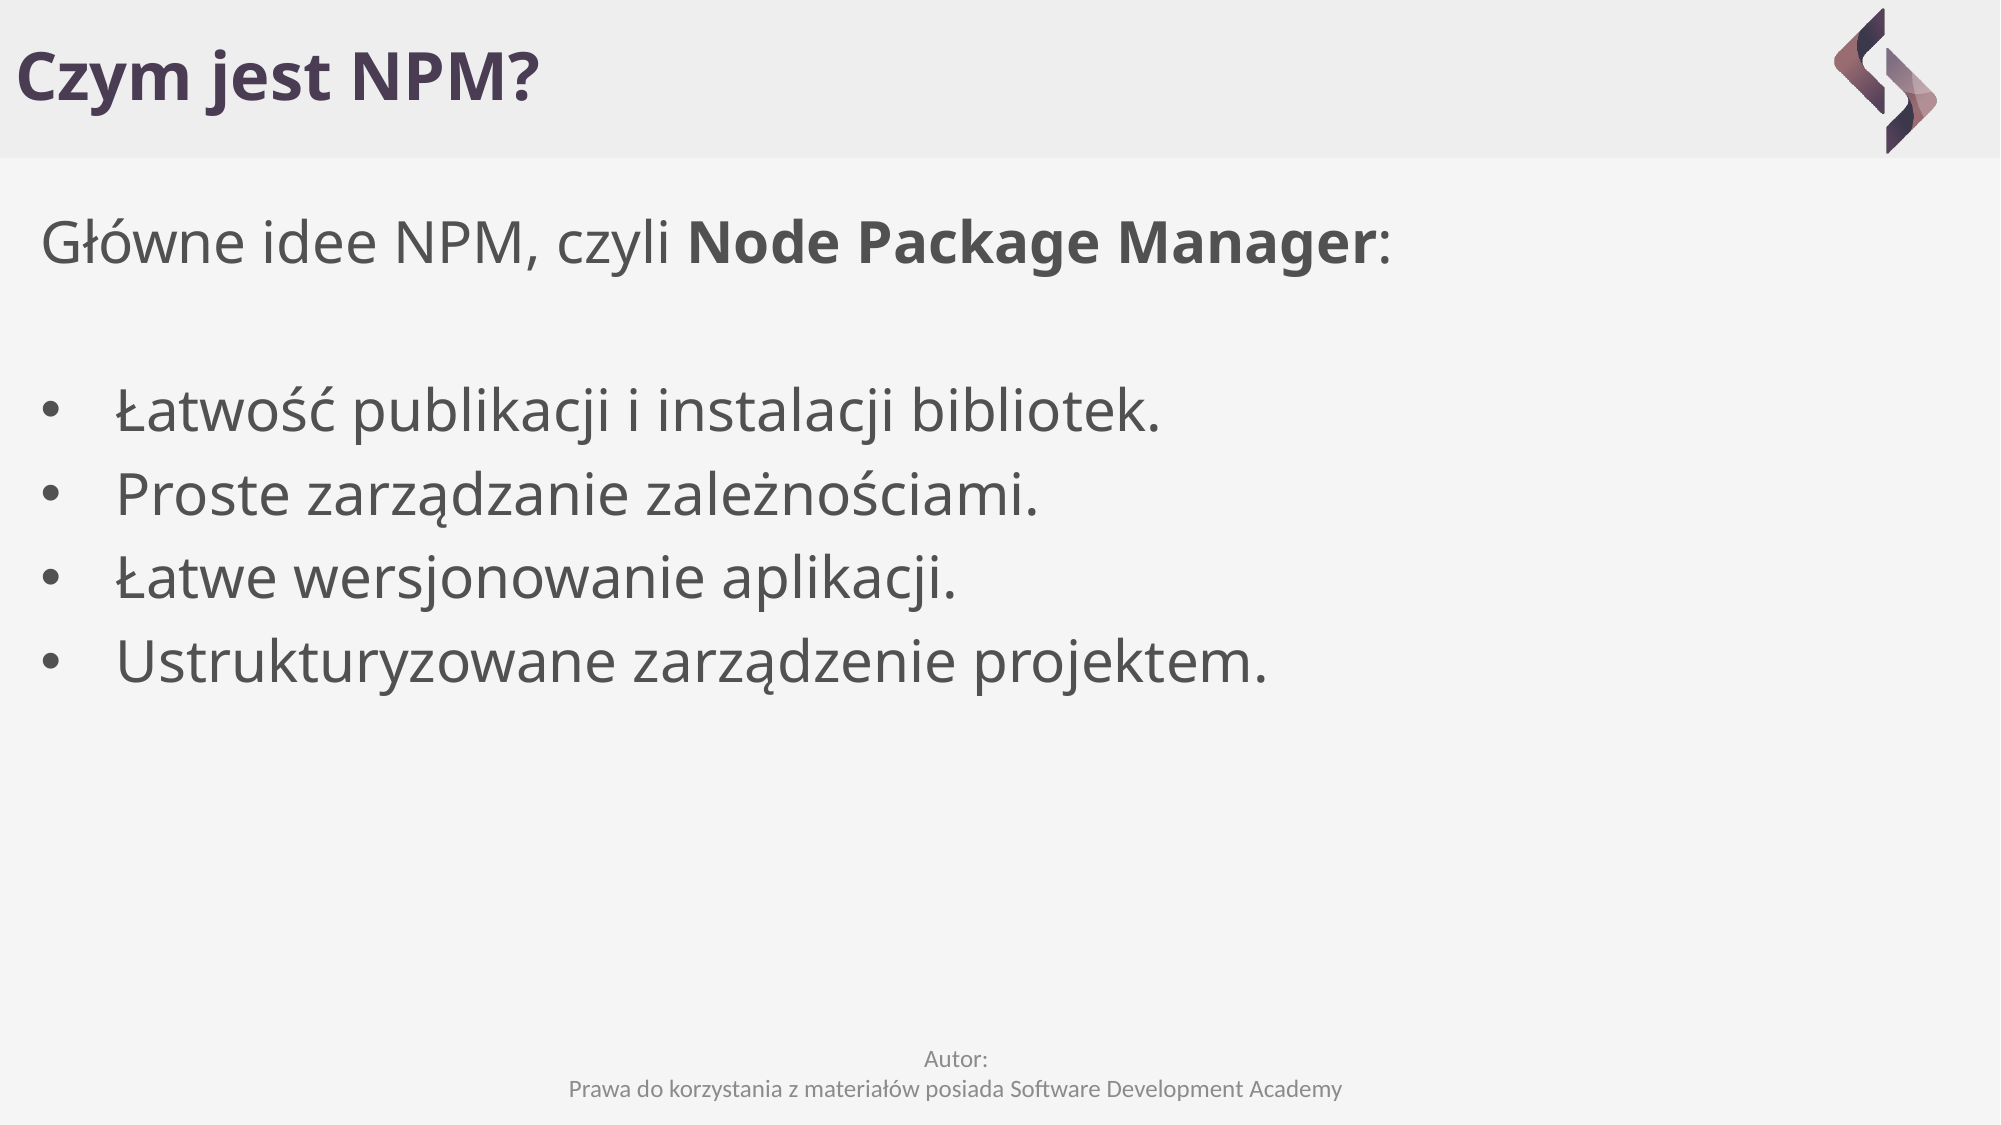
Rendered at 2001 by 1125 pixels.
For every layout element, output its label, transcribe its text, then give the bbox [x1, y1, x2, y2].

footer Autor: Prawa do korzystania z materiałów posiada Software Development Academy [486, 1042, 1427, 1103]
title Czym jest NPM? [0, 0, 1788, 158]
picture [1787, 0, 2001, 166]
list Główne idee NPM, czyli Node Package Manager: Łatwość publikacji i instalacji bibliotek. Proste zarządzanie zależnościami. Łatwe wersjonowanie aplikacji. Ustrukturyzowane zarządzenie projektem. [25, 205, 1863, 1030]
